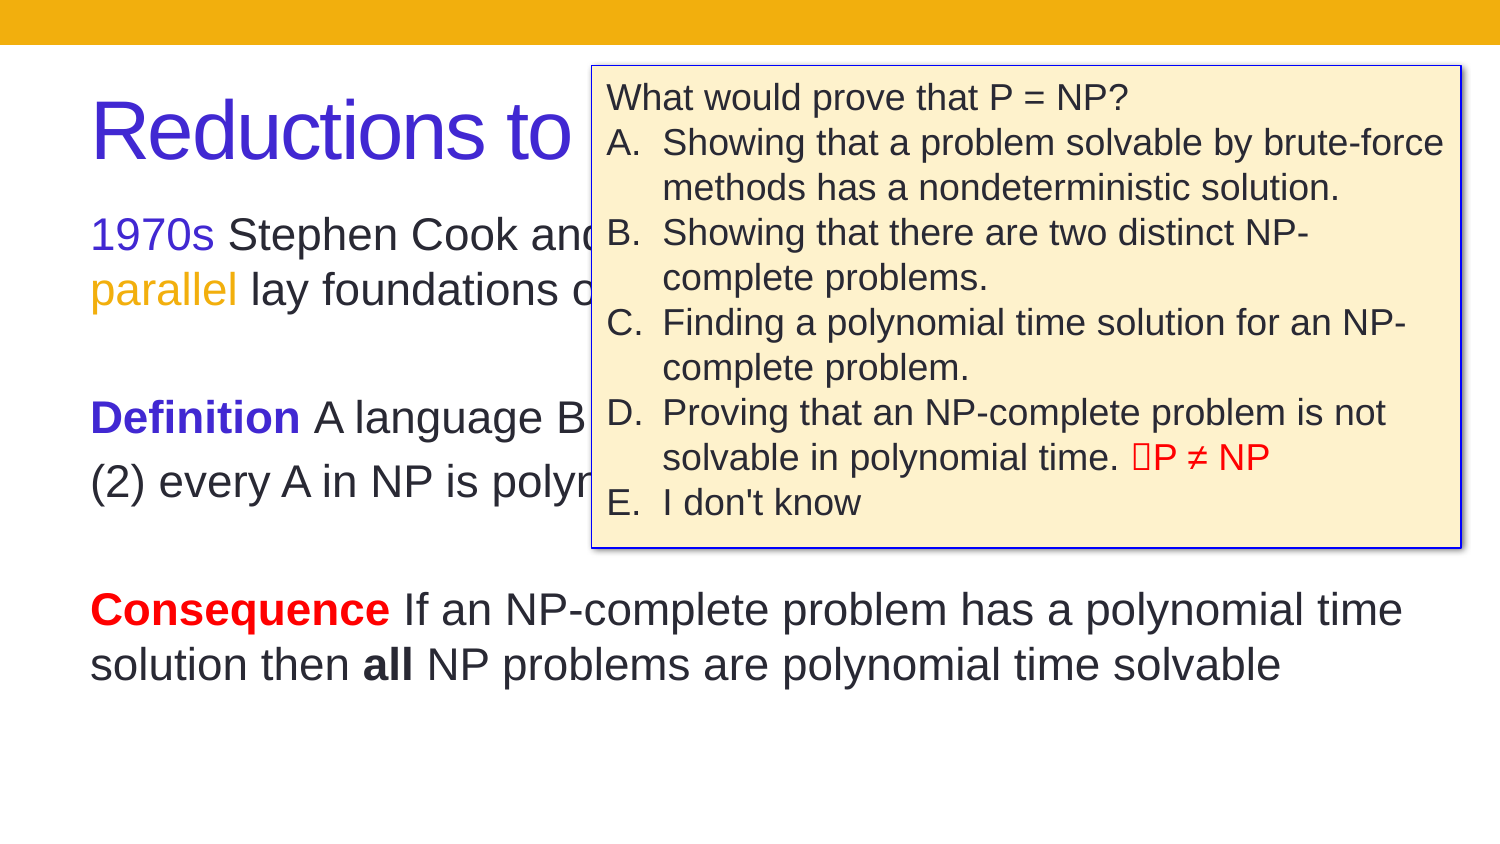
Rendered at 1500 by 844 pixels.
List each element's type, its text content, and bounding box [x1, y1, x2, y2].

title Reductions to the rescue Sipser p. 271,276 [75, 65, 590, 188]
list 1970s Stephen Cook and Leonid Levin indepdendently and in parallel lay foundations of NP-completeness Definition A language B is NP-complete if (1) it is in NP and (2) every A in NP is polynomial-time reducible to it. Consequence If an NP-complete problem has a polynomial time solution then all NP problems are polynomial time solvable [75, 196, 1425, 797]
text_box What would prove that P = NP? Showing that a problem solvable by brute-force methods has a nondeterministic solution. Showing that there are two distinct NP-complete problems. Finding a polynomial time solution for an NP-complete problem. Proving that an NP-complete problem is not solvable in polynomial time. P ≠ NP I don't know [591, 65, 1462, 549]
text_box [598, 372, 646, 448]
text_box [597, 197, 645, 273]
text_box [597, 101, 645, 177]
